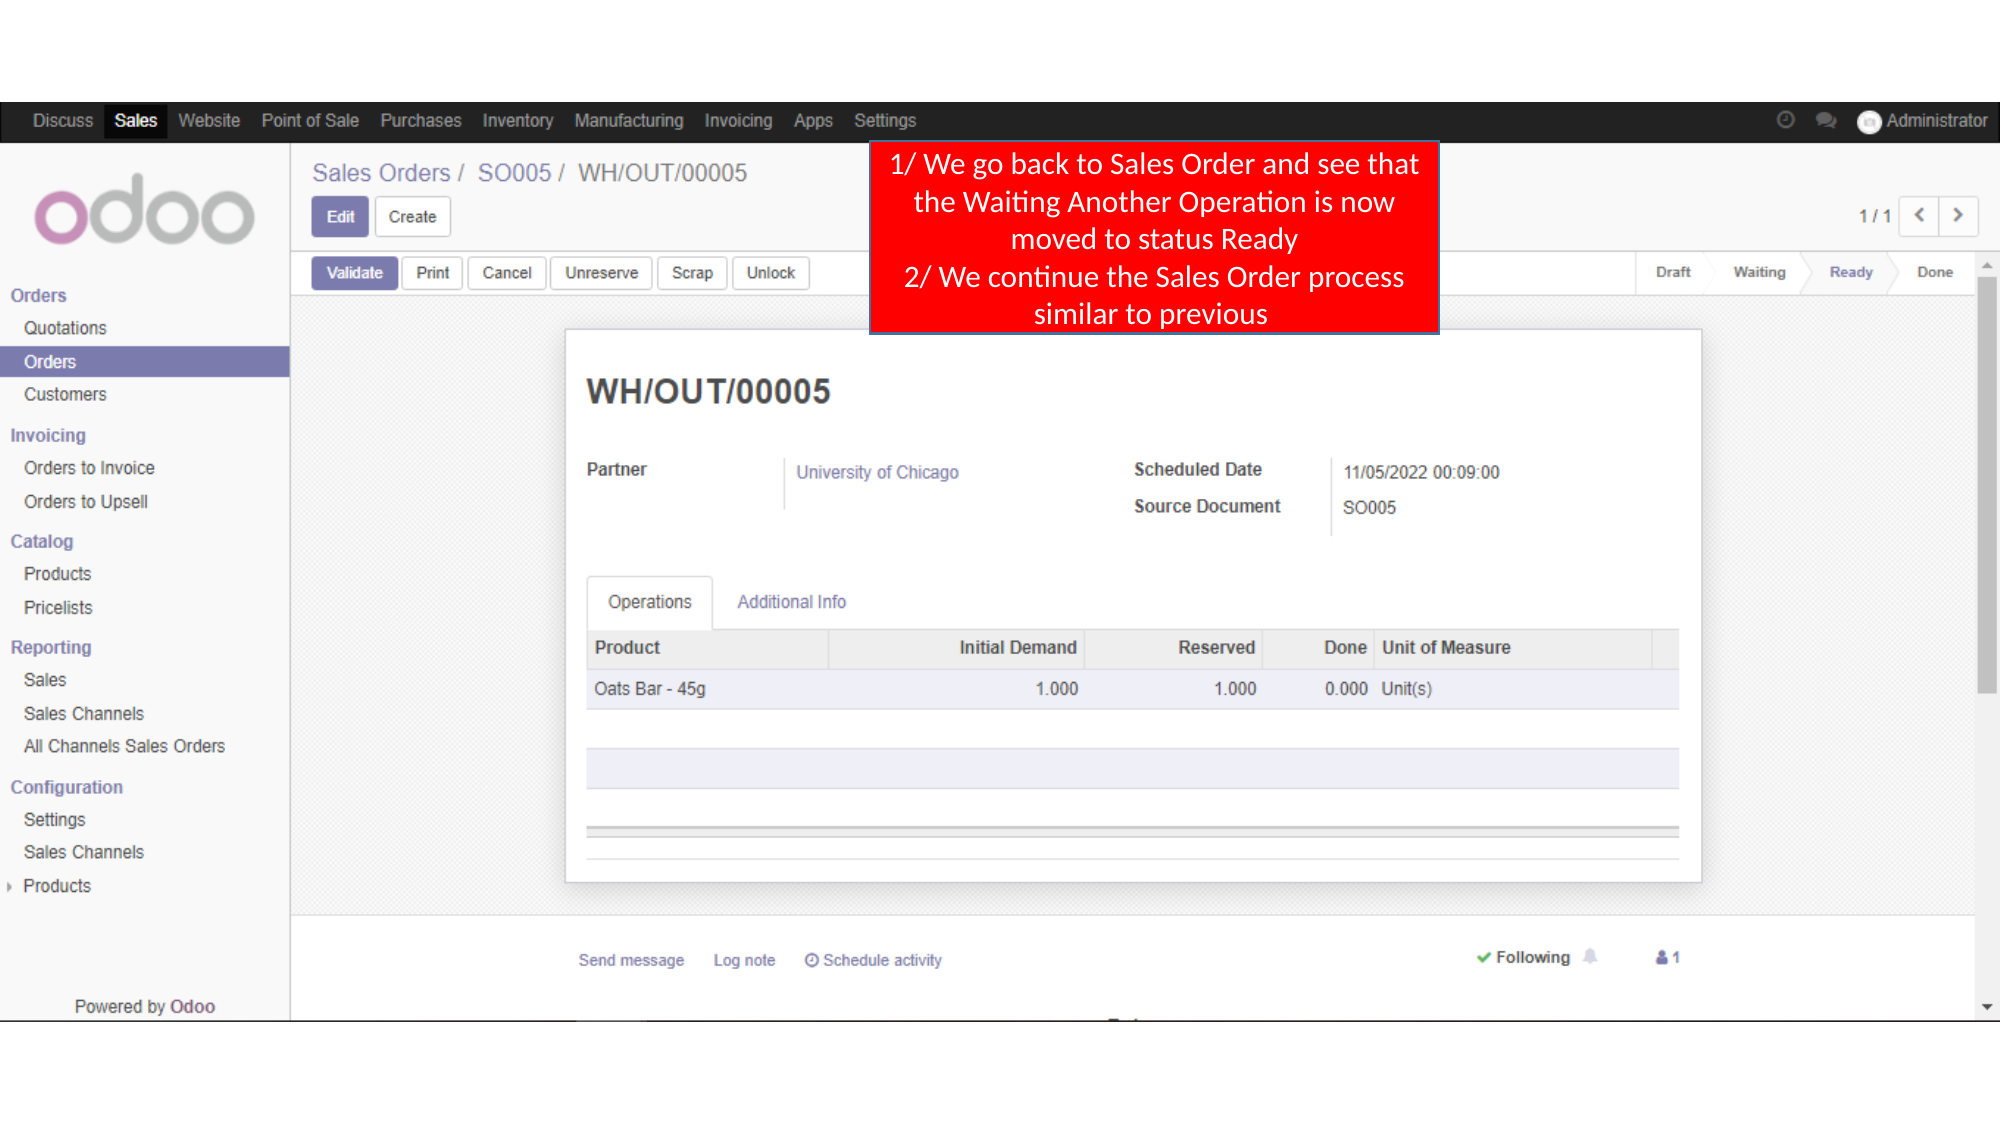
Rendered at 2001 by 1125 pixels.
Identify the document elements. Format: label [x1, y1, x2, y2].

picture [0, 102, 2000, 1022]
